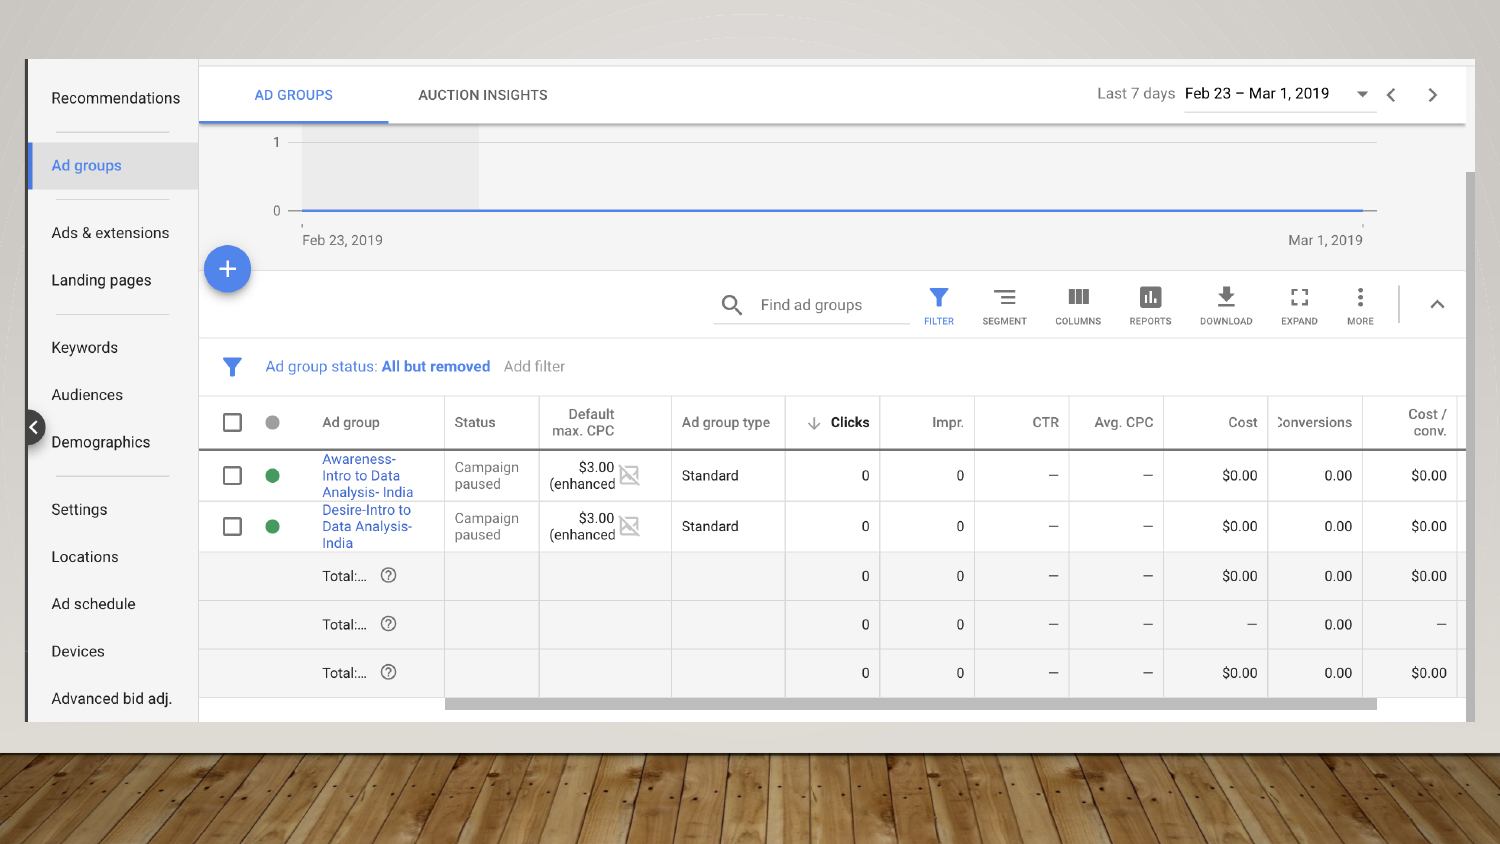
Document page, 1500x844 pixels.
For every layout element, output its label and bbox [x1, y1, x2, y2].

picture [24, 59, 1476, 722]
picture [0, 753, 1500, 844]
